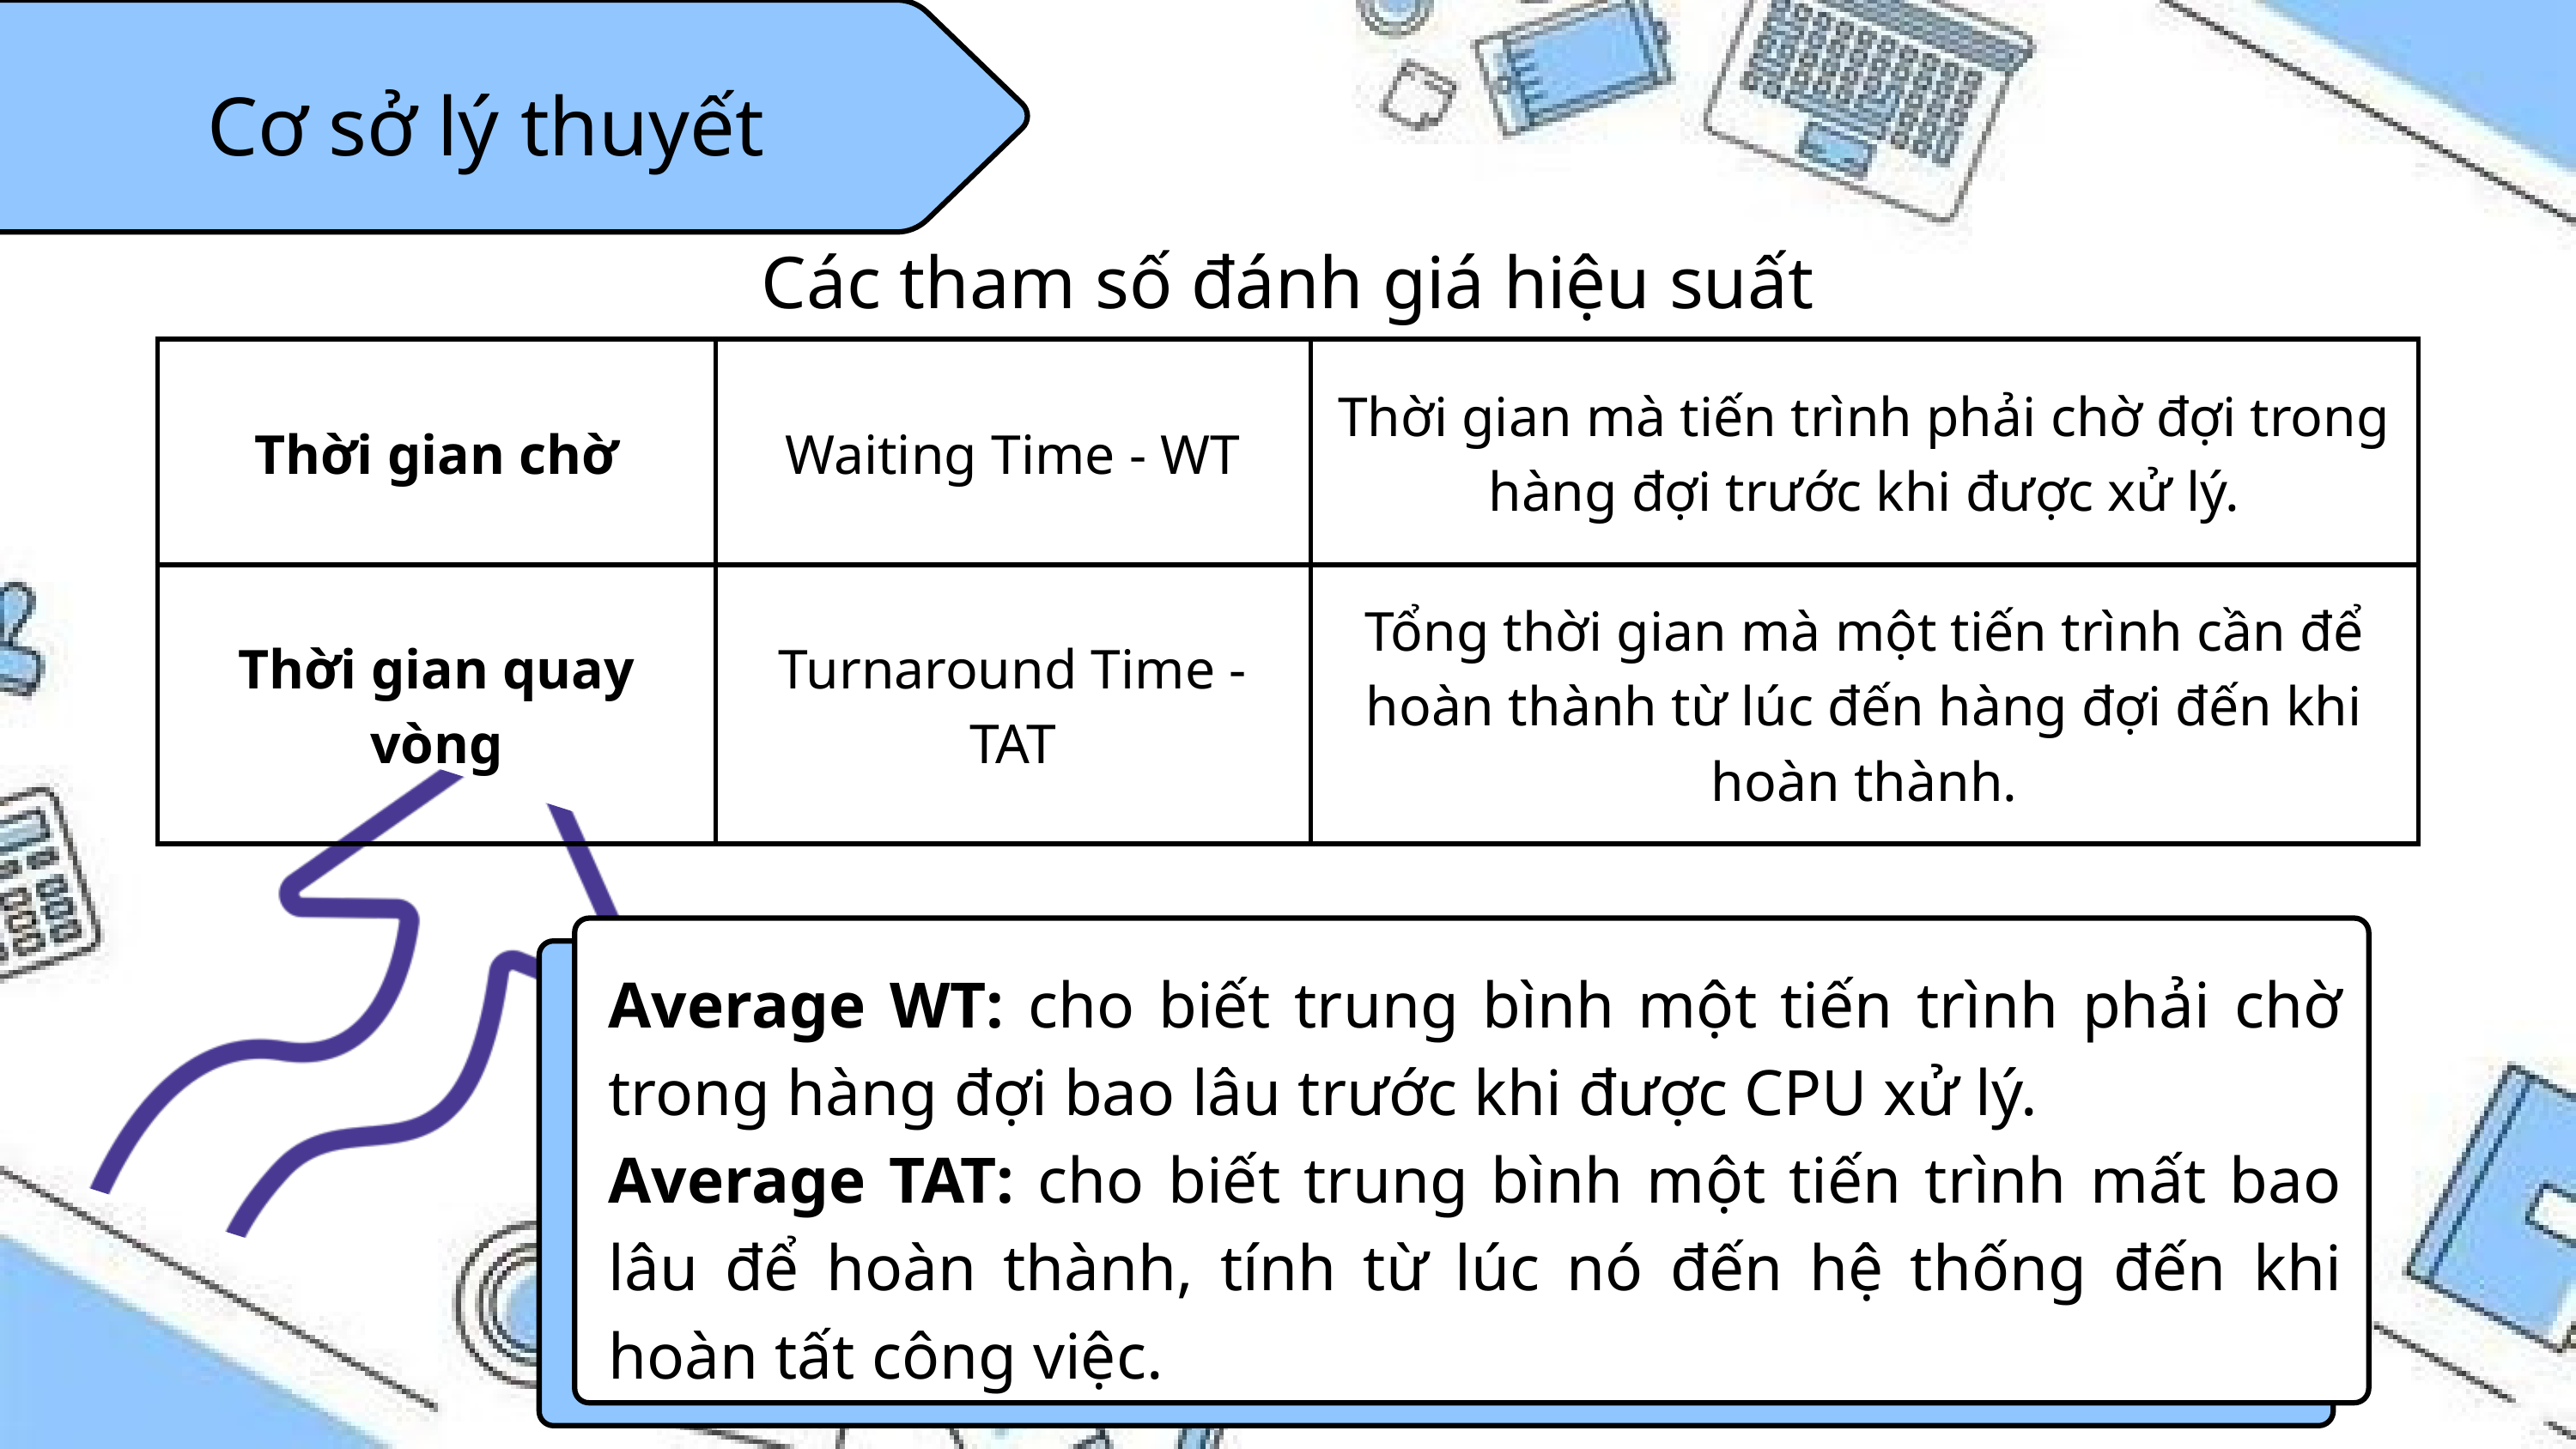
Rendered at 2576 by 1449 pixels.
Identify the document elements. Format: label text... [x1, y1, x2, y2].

table_header Thời gian mà tiến trình phải chờ đợi trong hàng đợi trước khi được xử lý. [1313, 342, 2416, 562]
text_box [0, 0, 1036, 233]
table_cell Turnaround Time - TAT [718, 567, 1309, 841]
text_box [38, 803, 678, 1327]
text_box Các tham số đánh giá hiệu suất [568, 222, 2008, 324]
table_header Thời gian chờ [160, 342, 714, 562]
table_header Waiting Time - WT [718, 342, 1309, 562]
text_box [0, 0, 2576, 1449]
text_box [538, 918, 2369, 1426]
table_cell Tổng thời gian mà một tiến trình cần để hoàn thành từ lúc đến hàng đợi đến khi hoàn thành. [1313, 567, 2416, 841]
table_cell Thời gian quay vòng [160, 567, 714, 841]
